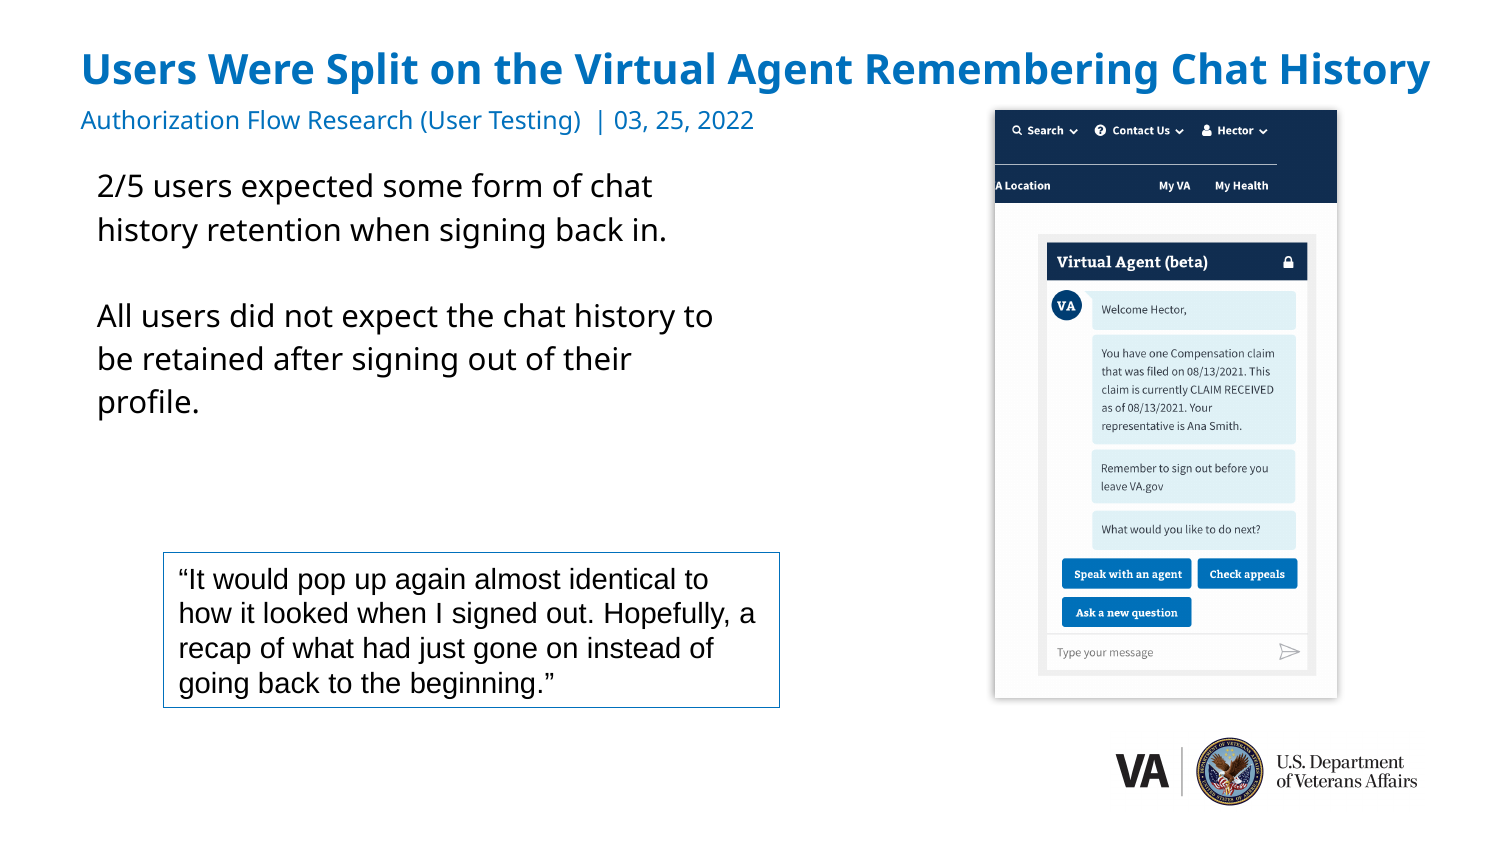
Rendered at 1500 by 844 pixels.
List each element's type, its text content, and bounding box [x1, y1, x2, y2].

text_box 2/5 users expected some form of chat history retention when signing back in. All users did not expect the chat history to be retained after signing out of their profile. [74, 149, 750, 405]
picture [1109, 731, 1426, 812]
picture [994, 110, 1337, 698]
text_box “It would pop up again almost identical to how it looked when I signed out. Hopefully, a recap of what had just gone on instead of going back to the beginning.” [163, 552, 780, 708]
title Users Were Split on the Virtual Agent Remembering Chat History [75, 37, 1500, 141]
title Authorization Flow Research (User Testing) | 03, 25, 2022 [75, 99, 1439, 141]
